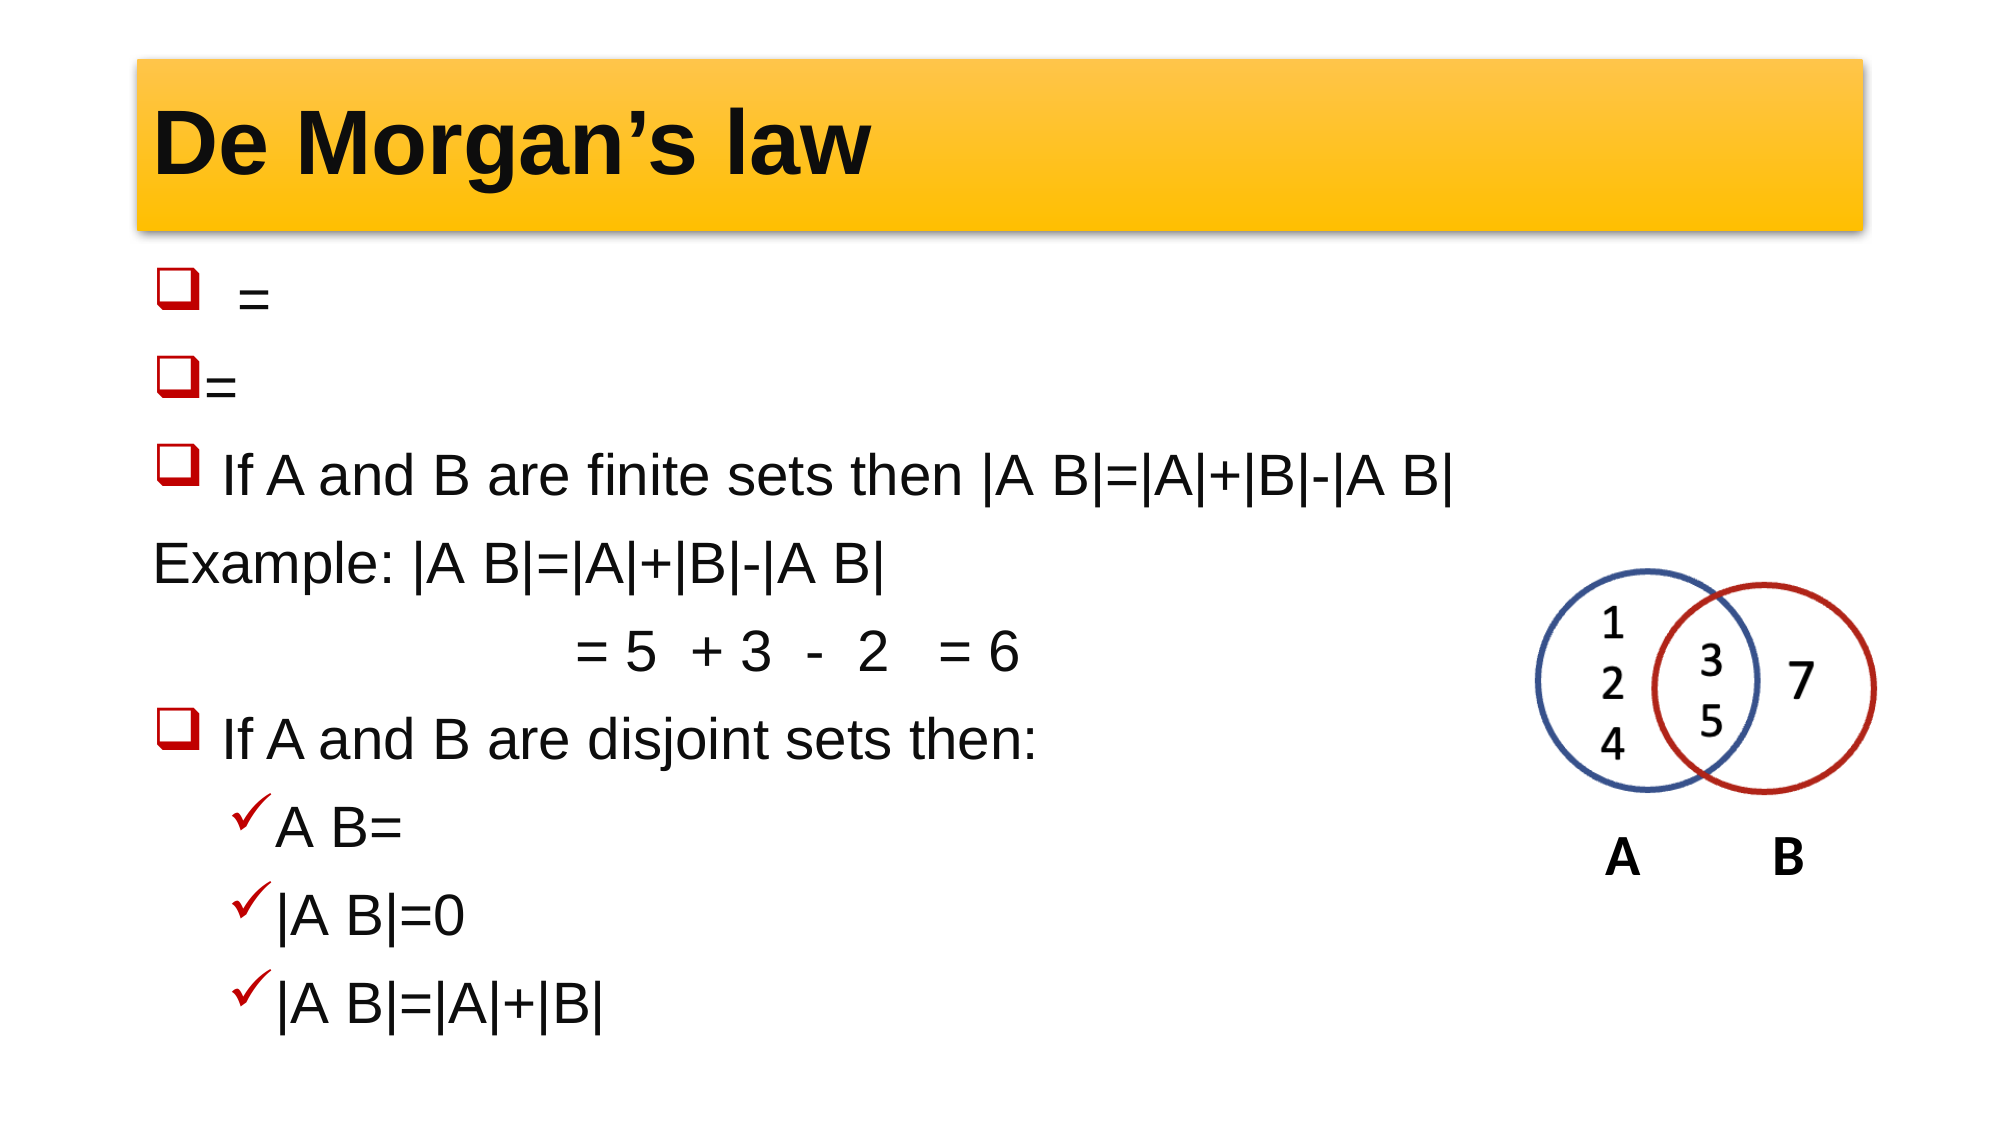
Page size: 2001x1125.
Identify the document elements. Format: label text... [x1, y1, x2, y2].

picture [1512, 562, 1900, 815]
title De Morgan’s law [137, 59, 1863, 231]
text_box A B [1590, 815, 1821, 894]
